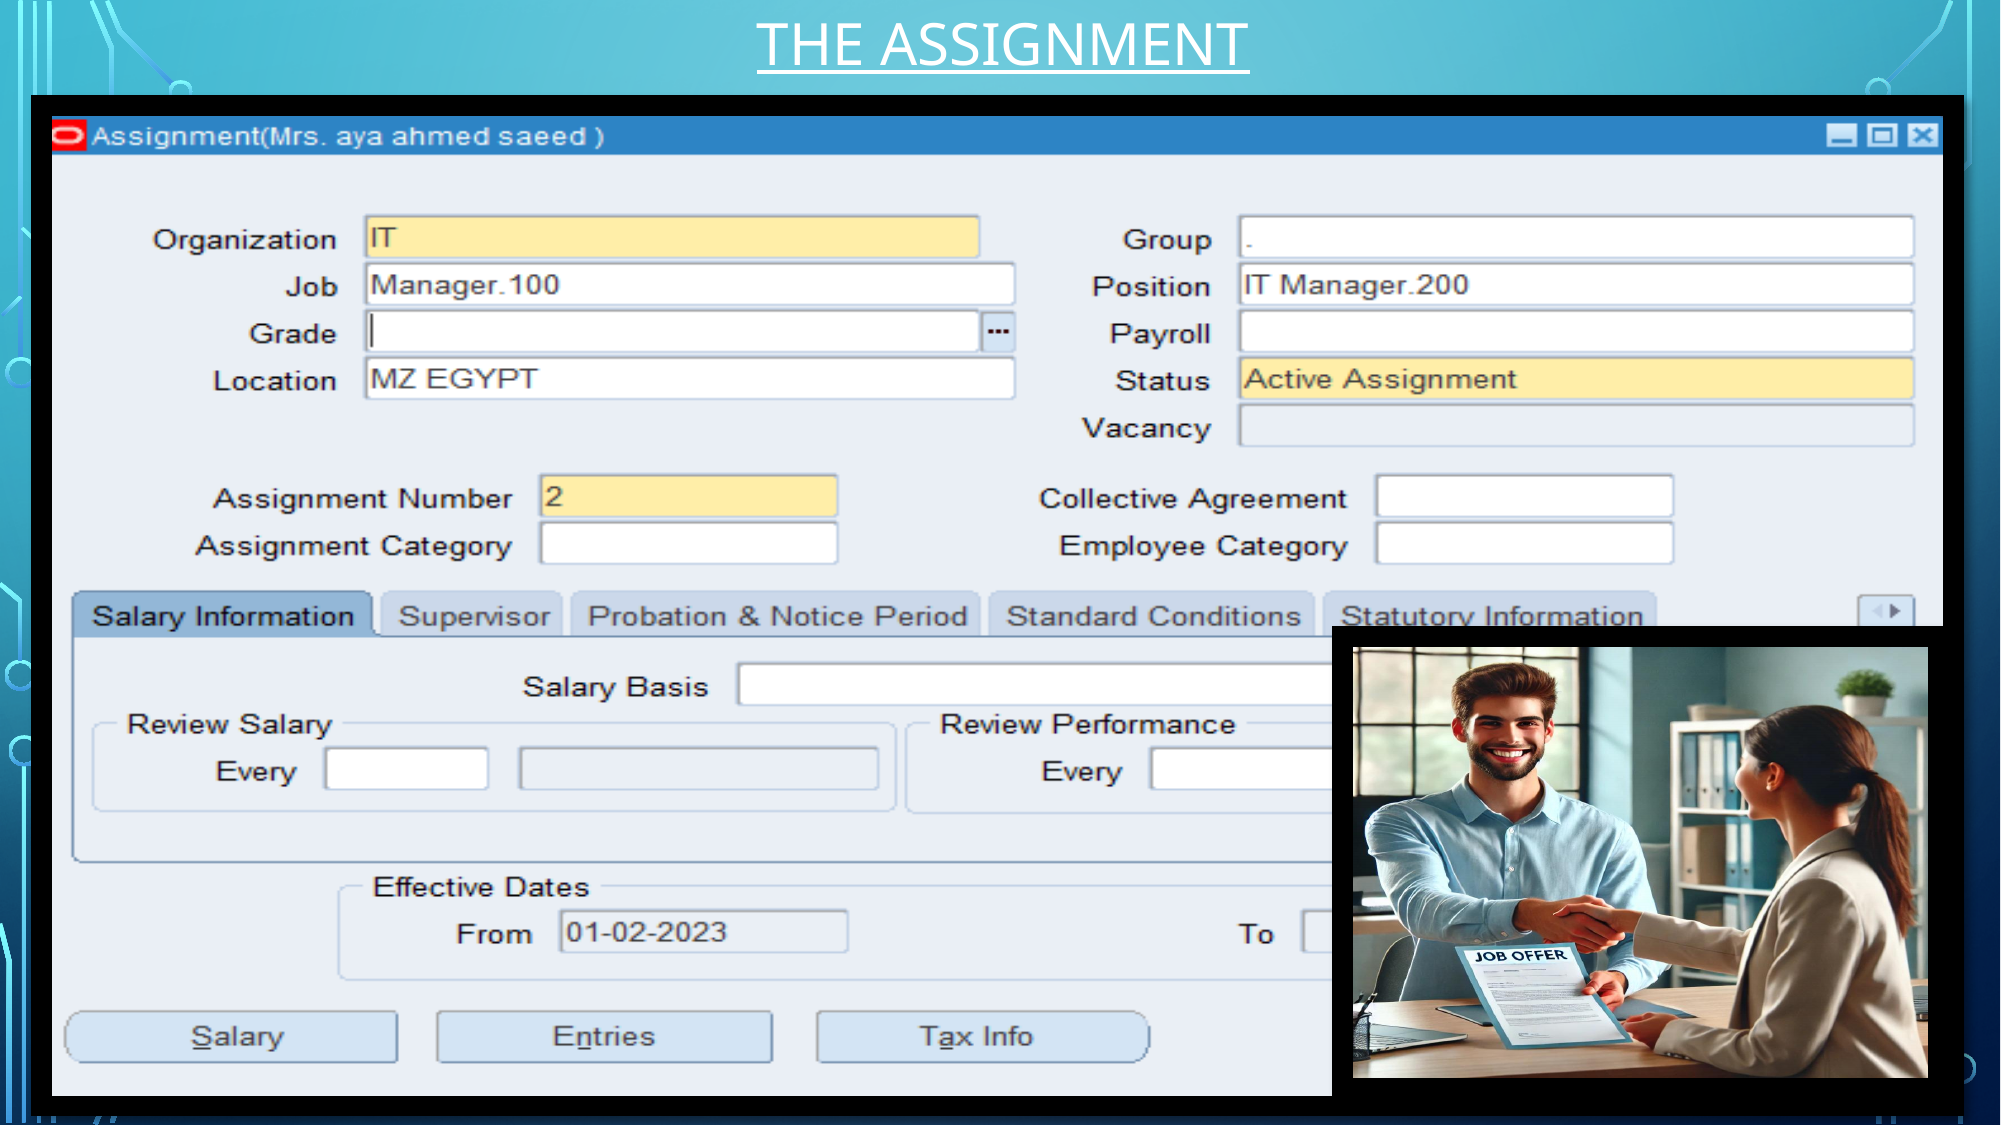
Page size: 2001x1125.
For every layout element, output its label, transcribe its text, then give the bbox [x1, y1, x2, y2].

text_box The assignment [78, 0, 1929, 94]
picture [51, 115, 1944, 1096]
